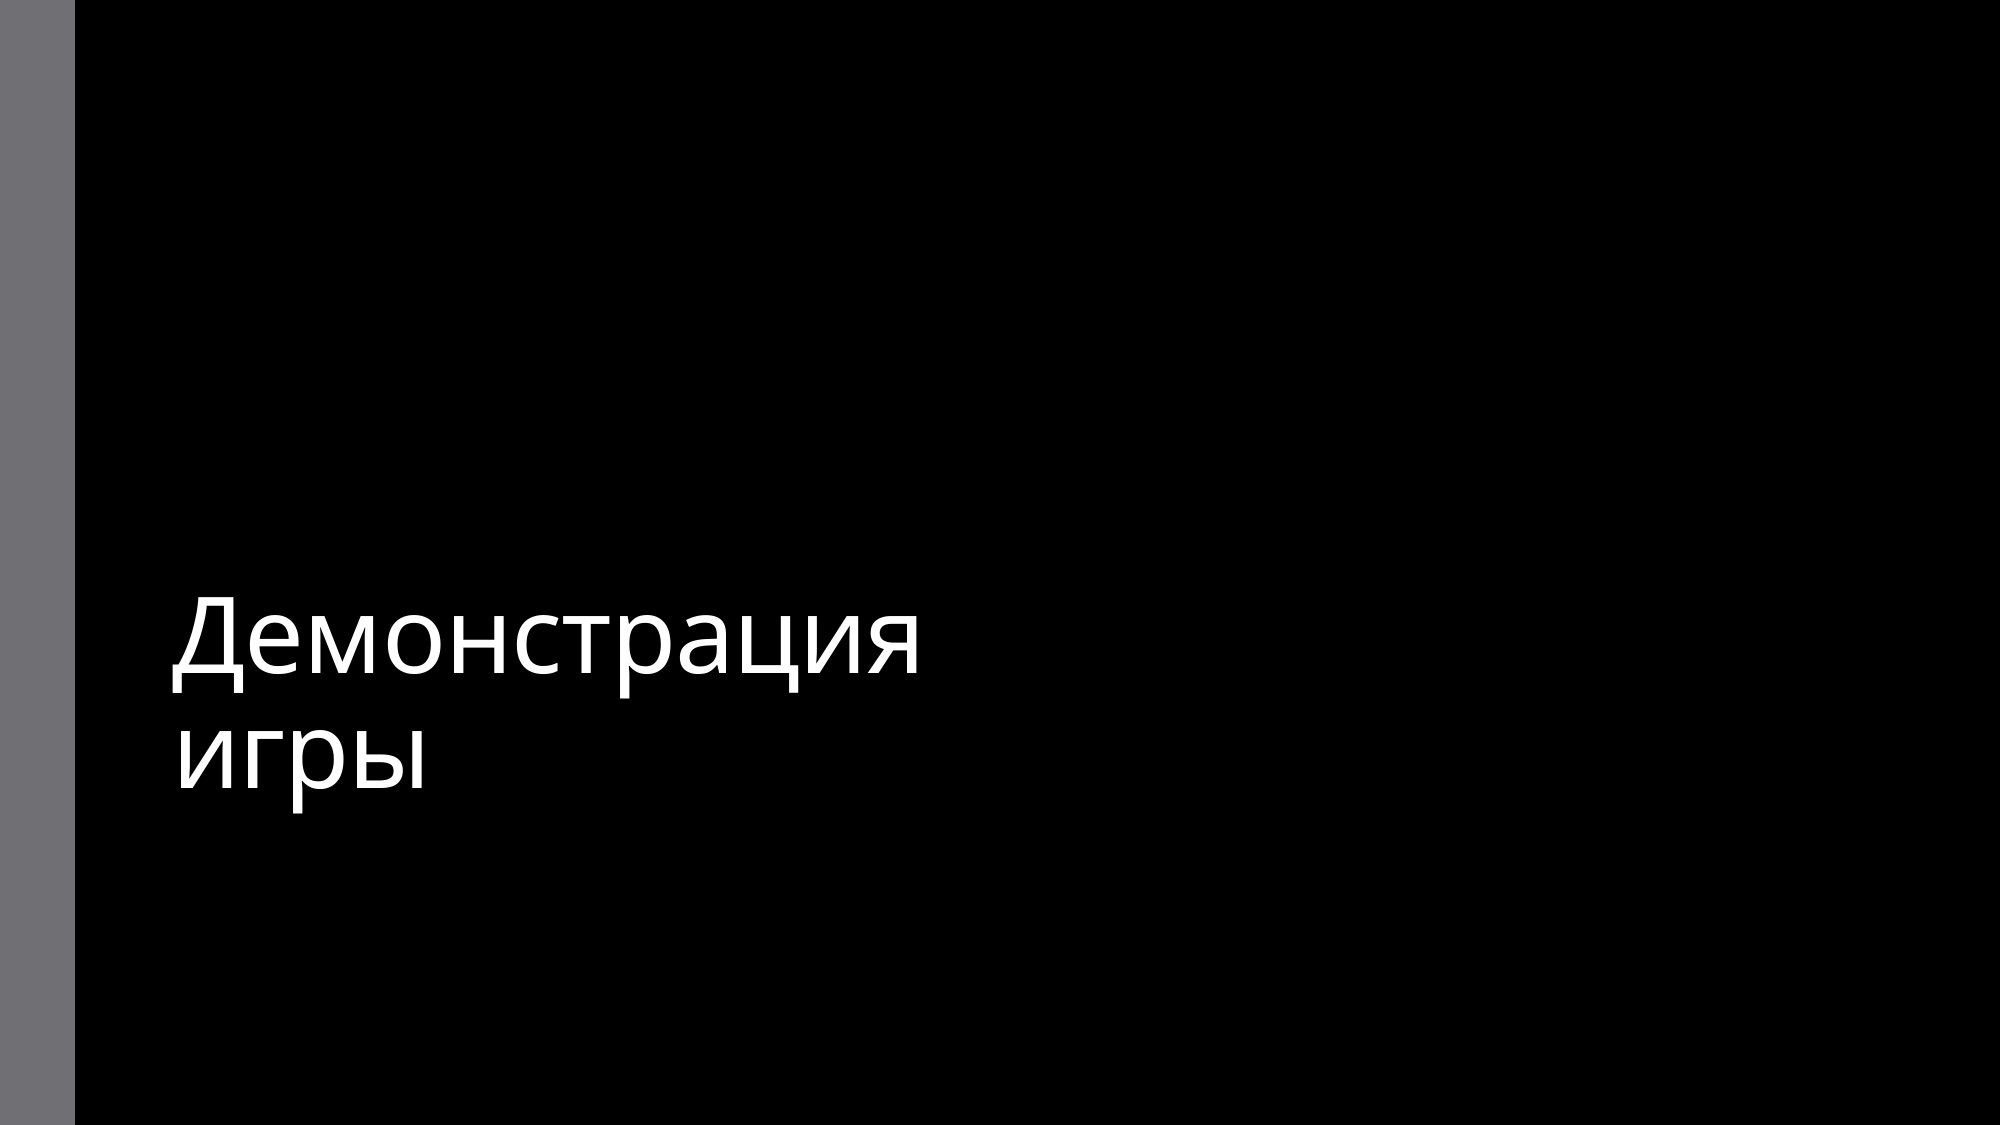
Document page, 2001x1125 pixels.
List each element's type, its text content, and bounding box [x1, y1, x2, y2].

title Демонстрация игры [157, 574, 1164, 1125]
